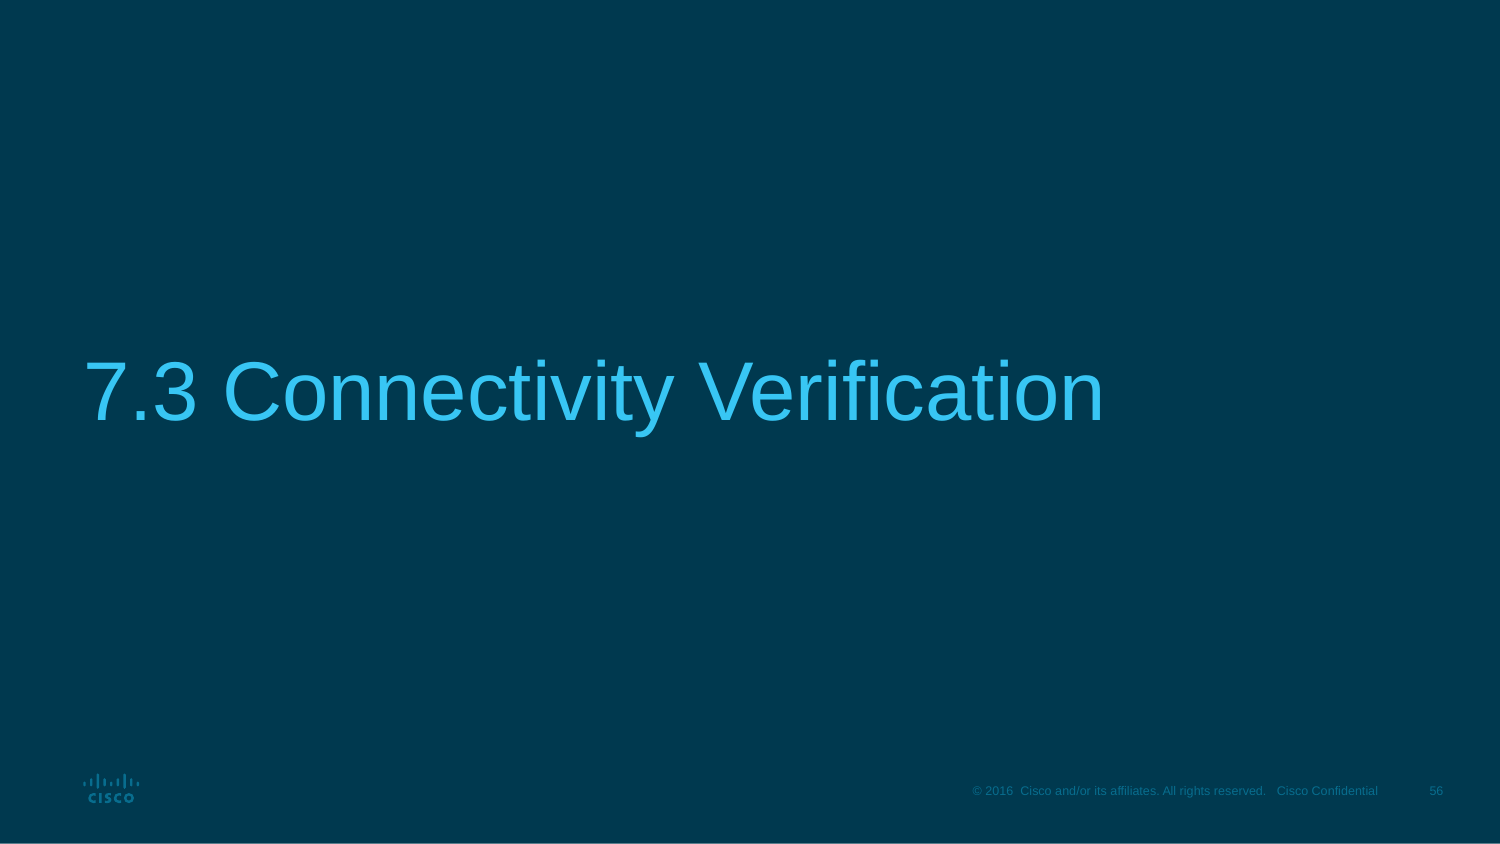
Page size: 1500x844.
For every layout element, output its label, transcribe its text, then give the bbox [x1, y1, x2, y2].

title 7.3 Connectivity Verification [68, 150, 1315, 446]
